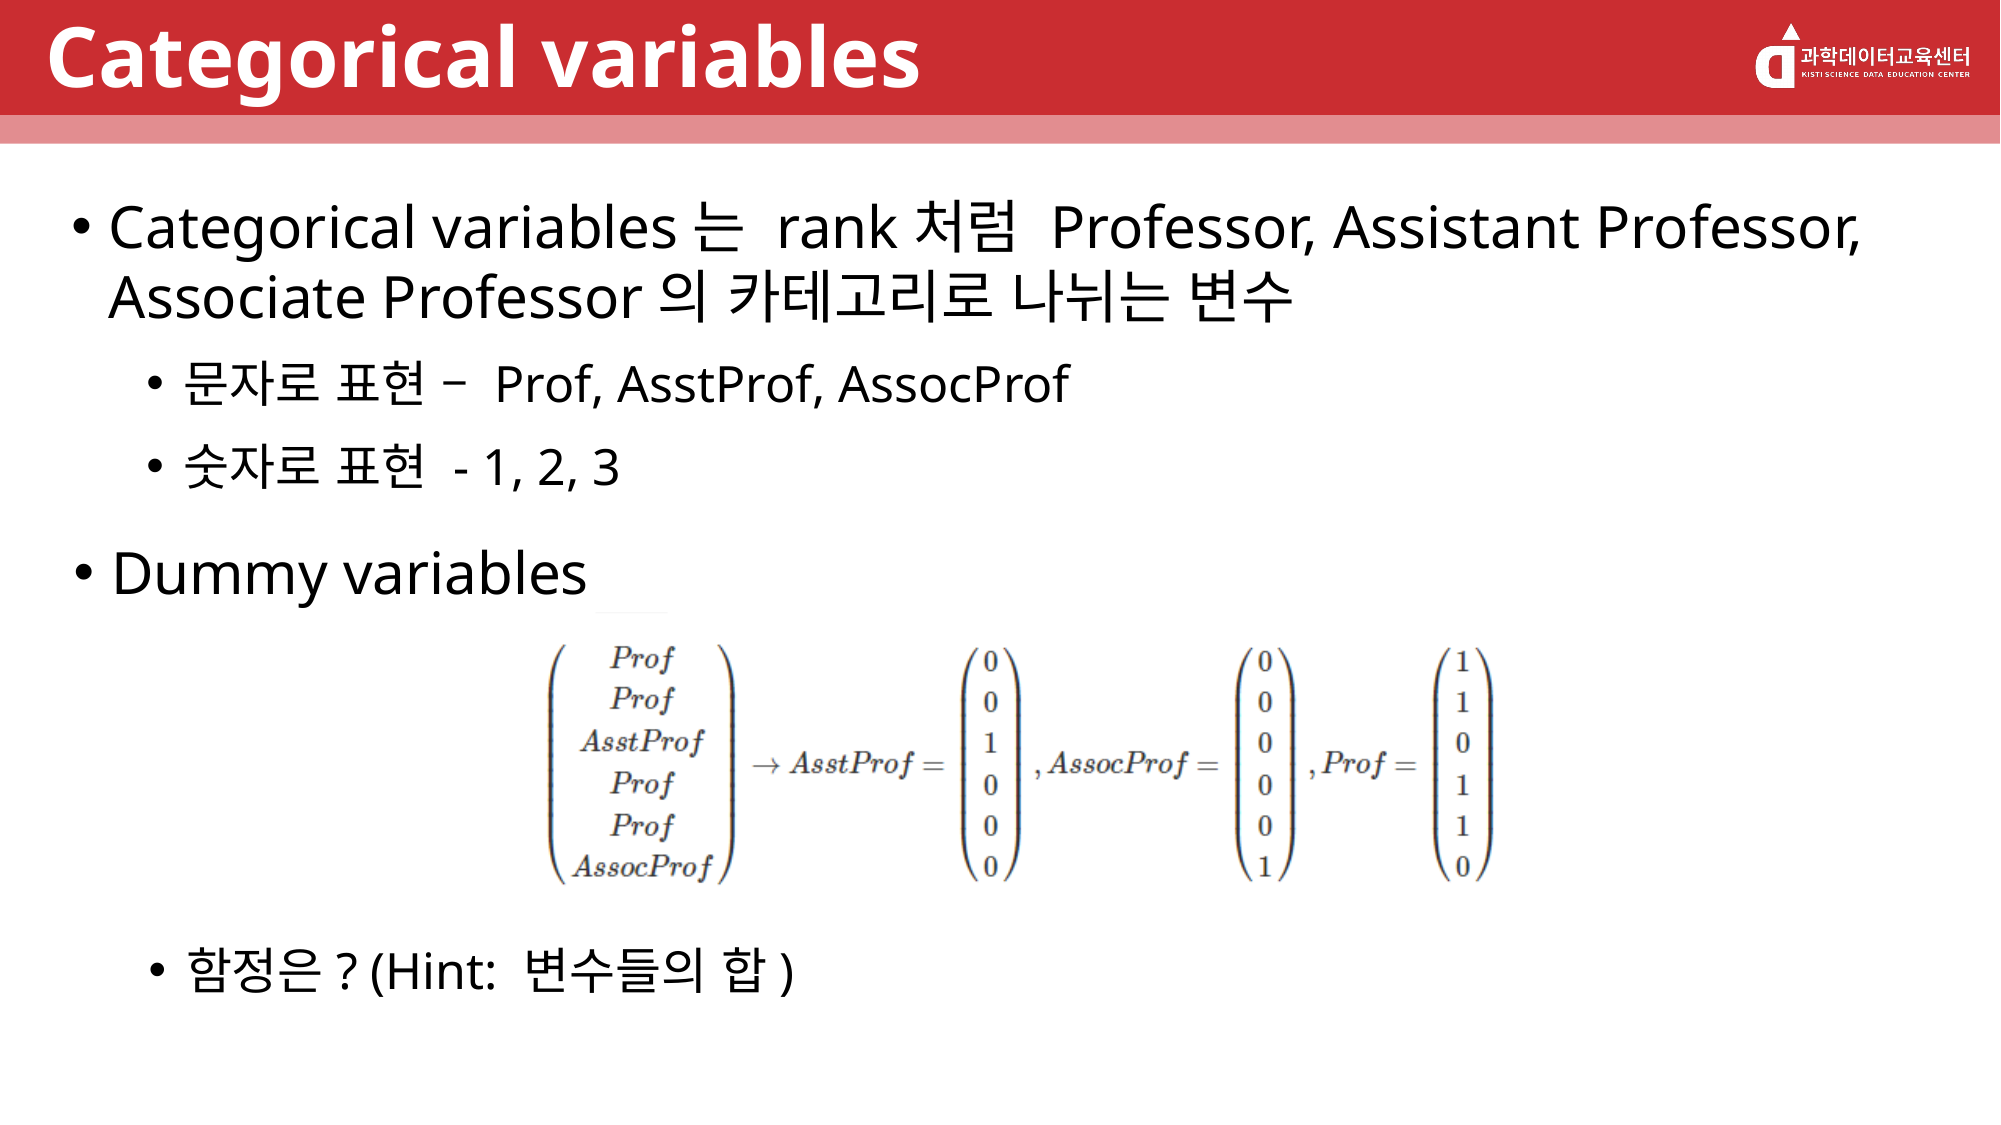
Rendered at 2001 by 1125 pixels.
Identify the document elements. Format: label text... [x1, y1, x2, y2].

list Categorical variables는 rank처럼 Professor, Assistant Professor, Associate Professor의 카테고리로 나뉘는 변수 문자로 표현 – Prof, AsstProf, AssocProf 숫자로 표현 - 1, 2, 3 [56, 182, 1942, 530]
picture [413, 612, 1584, 905]
title Categorical variables [30, 22, 1725, 99]
text_box Dummy variables 함정은? (Hint: 변수들의 합) [58, 530, 1849, 1007]
picture [1755, 22, 1970, 89]
